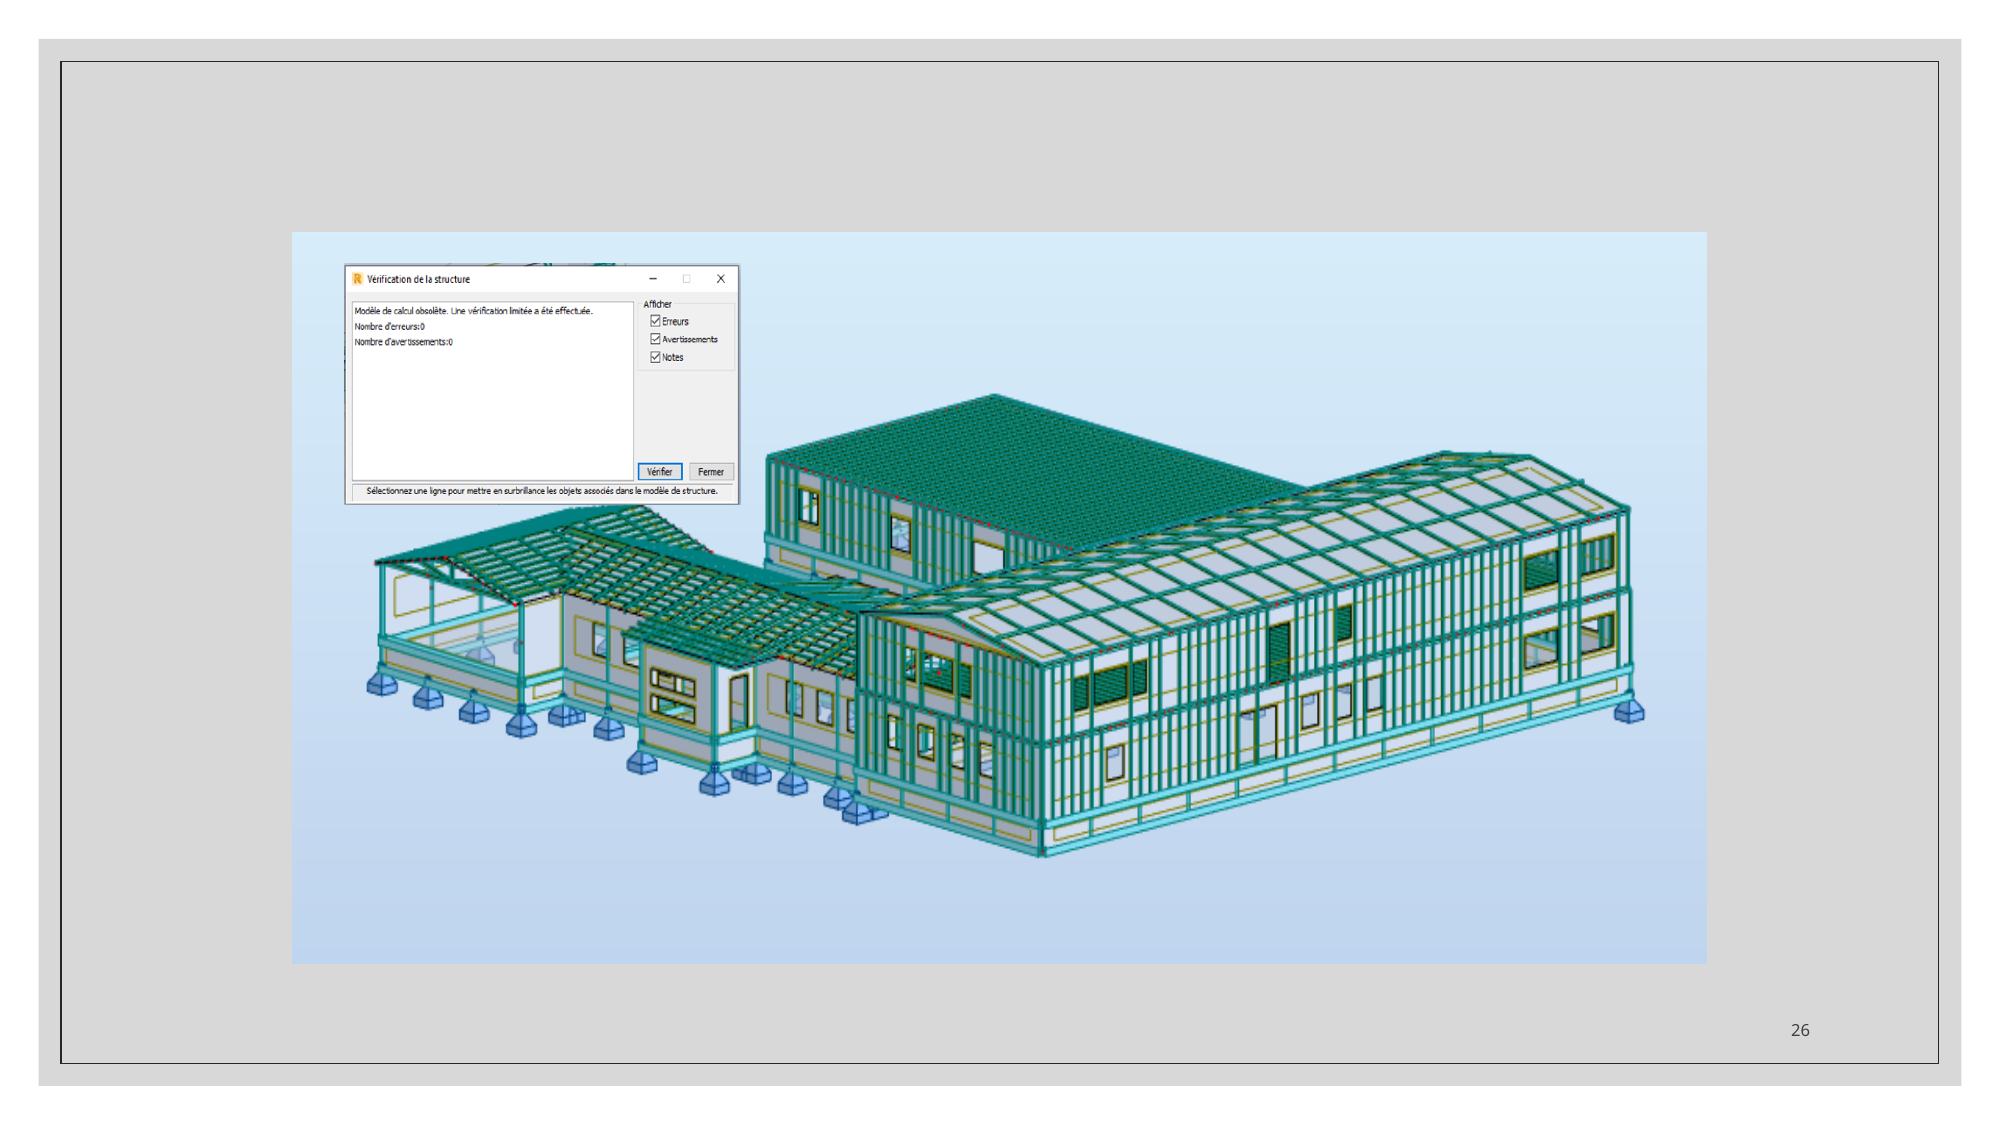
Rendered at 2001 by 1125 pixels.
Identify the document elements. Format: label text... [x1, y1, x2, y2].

picture [344, 263, 741, 505]
slide_number 26 [1687, 990, 1825, 1050]
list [292, 232, 1708, 964]
